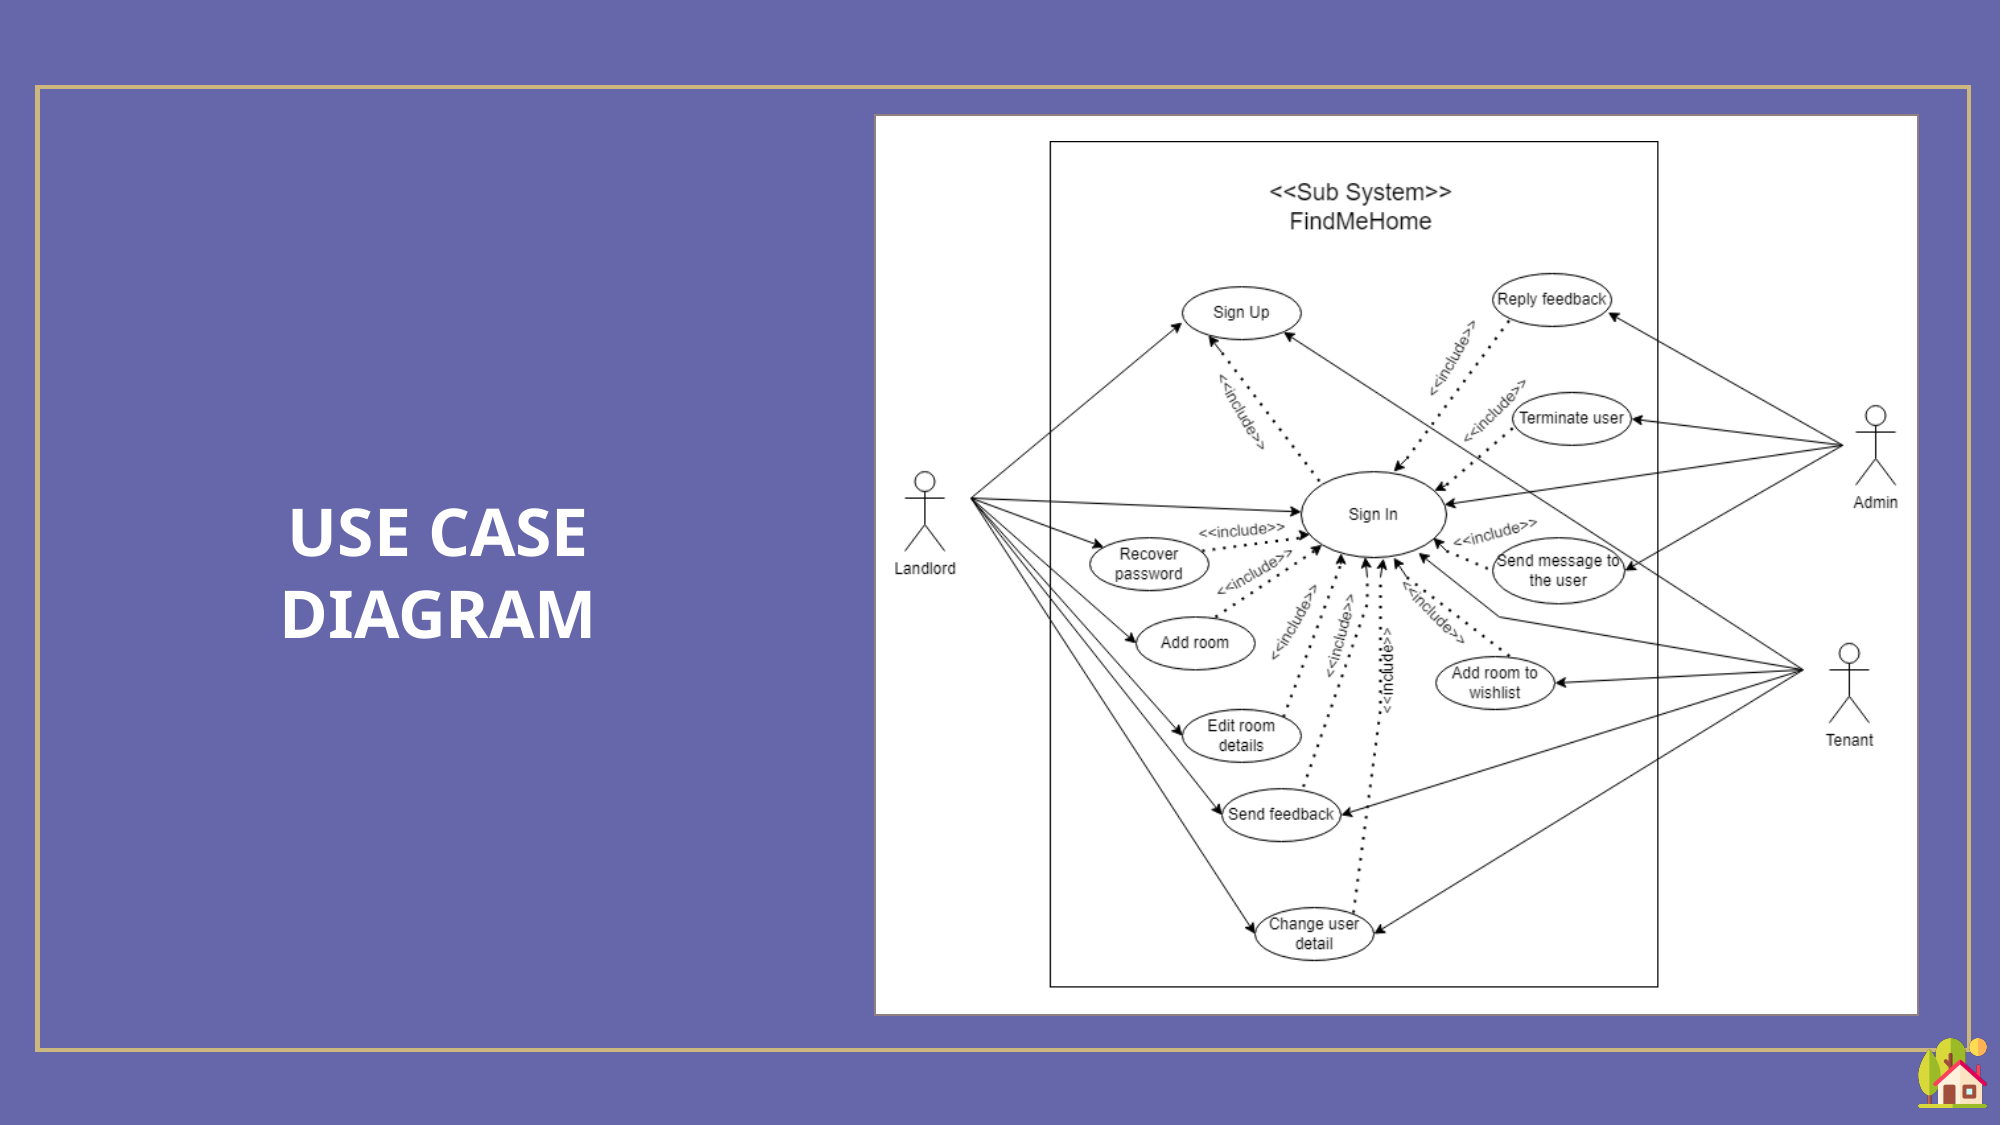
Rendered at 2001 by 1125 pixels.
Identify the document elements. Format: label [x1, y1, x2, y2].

picture [894, 141, 1899, 989]
text_box [36, 86, 1970, 1051]
picture [1918, 1038, 1987, 1108]
